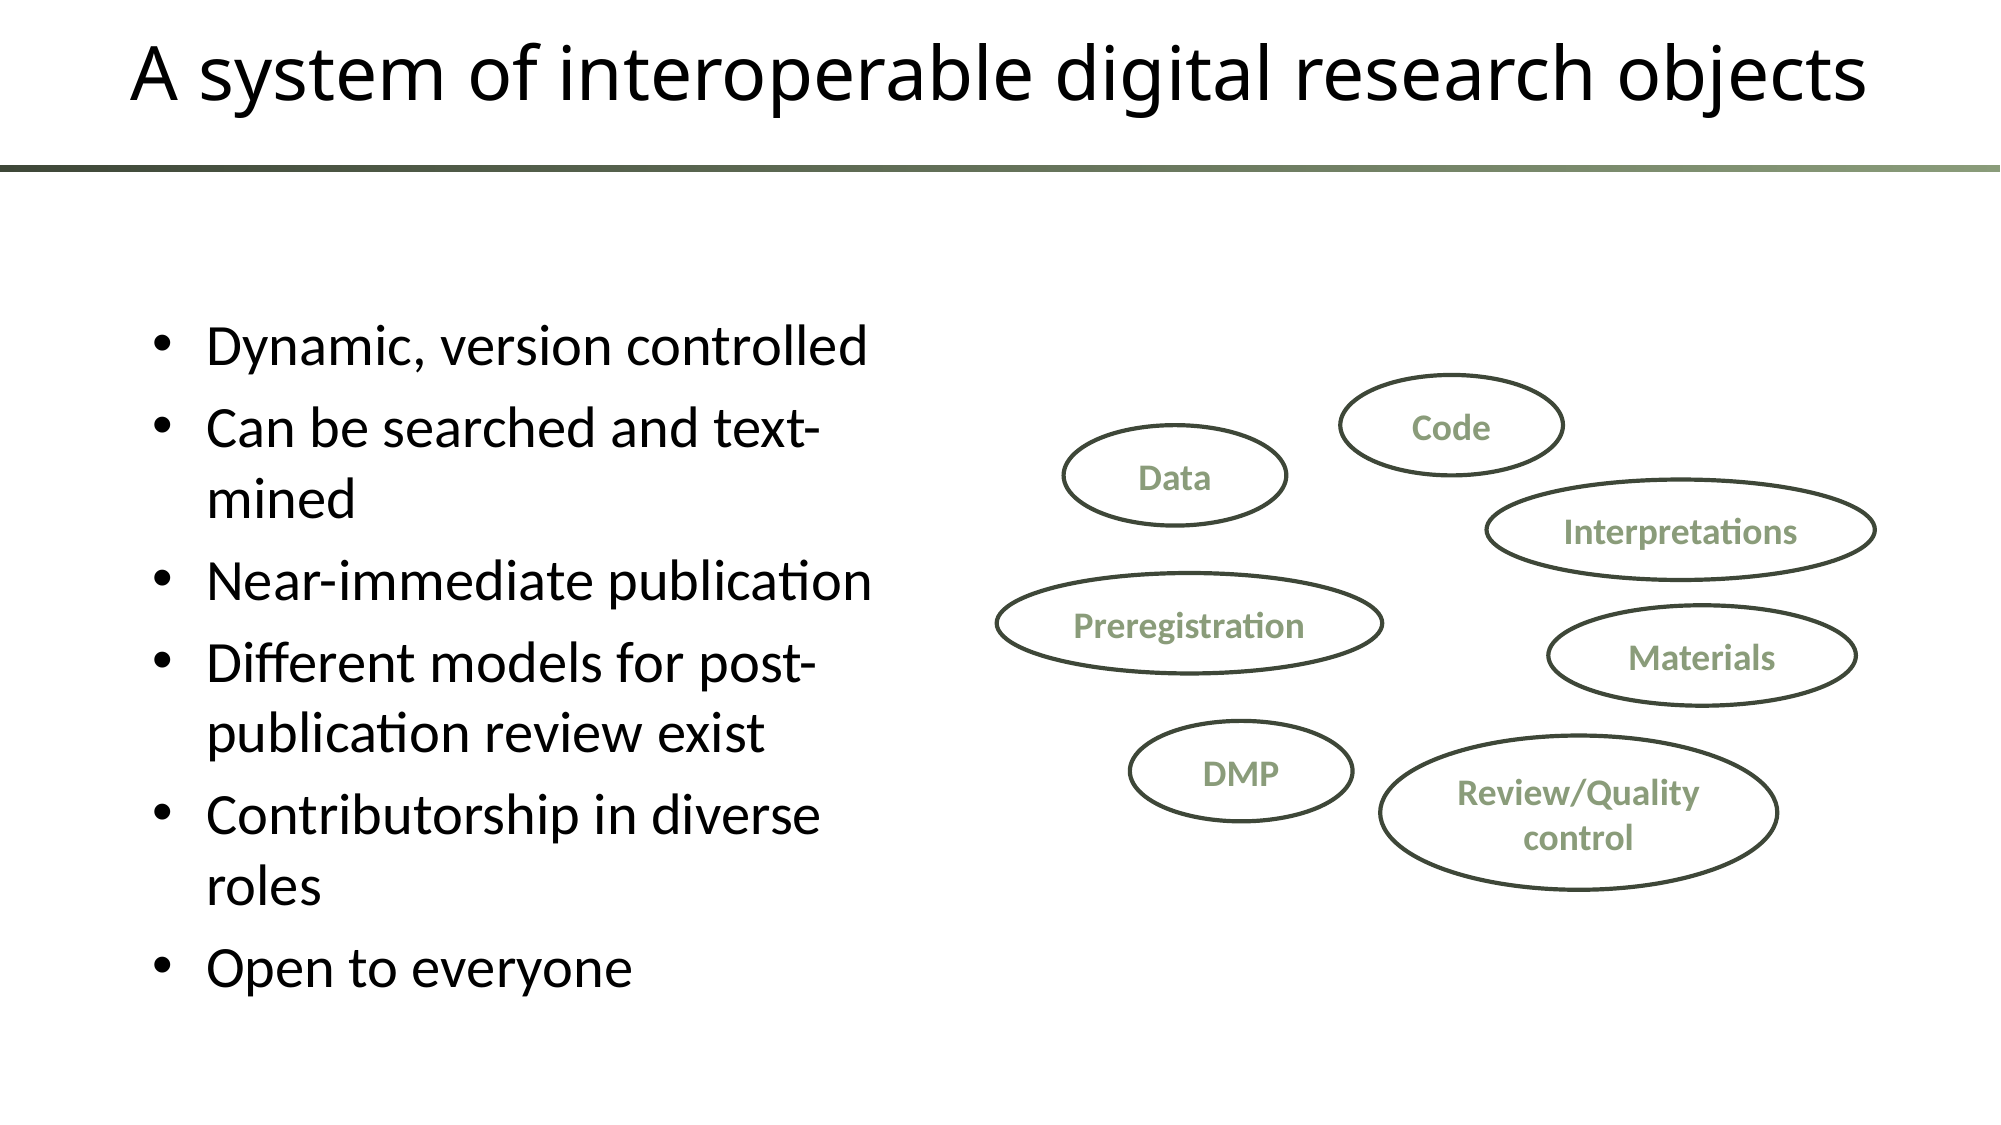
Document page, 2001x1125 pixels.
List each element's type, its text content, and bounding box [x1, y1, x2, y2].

text_box Data [1061, 423, 1289, 528]
text_box Interpretations [1484, 477, 1877, 583]
text_box [1078, 719, 1821, 1056]
list Dynamic, version controlled Can be searched and text-mined Near-immediate publication Different models for post-publication review exist Contributorship in diverse roles Open to everyone [137, 299, 967, 1014]
text_box Preregistration [994, 570, 1385, 676]
title A system of interoperable digital research objects [0, 0, 2000, 141]
text_box Materials [1546, 603, 1859, 708]
text_box Code [1338, 372, 1566, 478]
picture [0, 165, 2000, 172]
